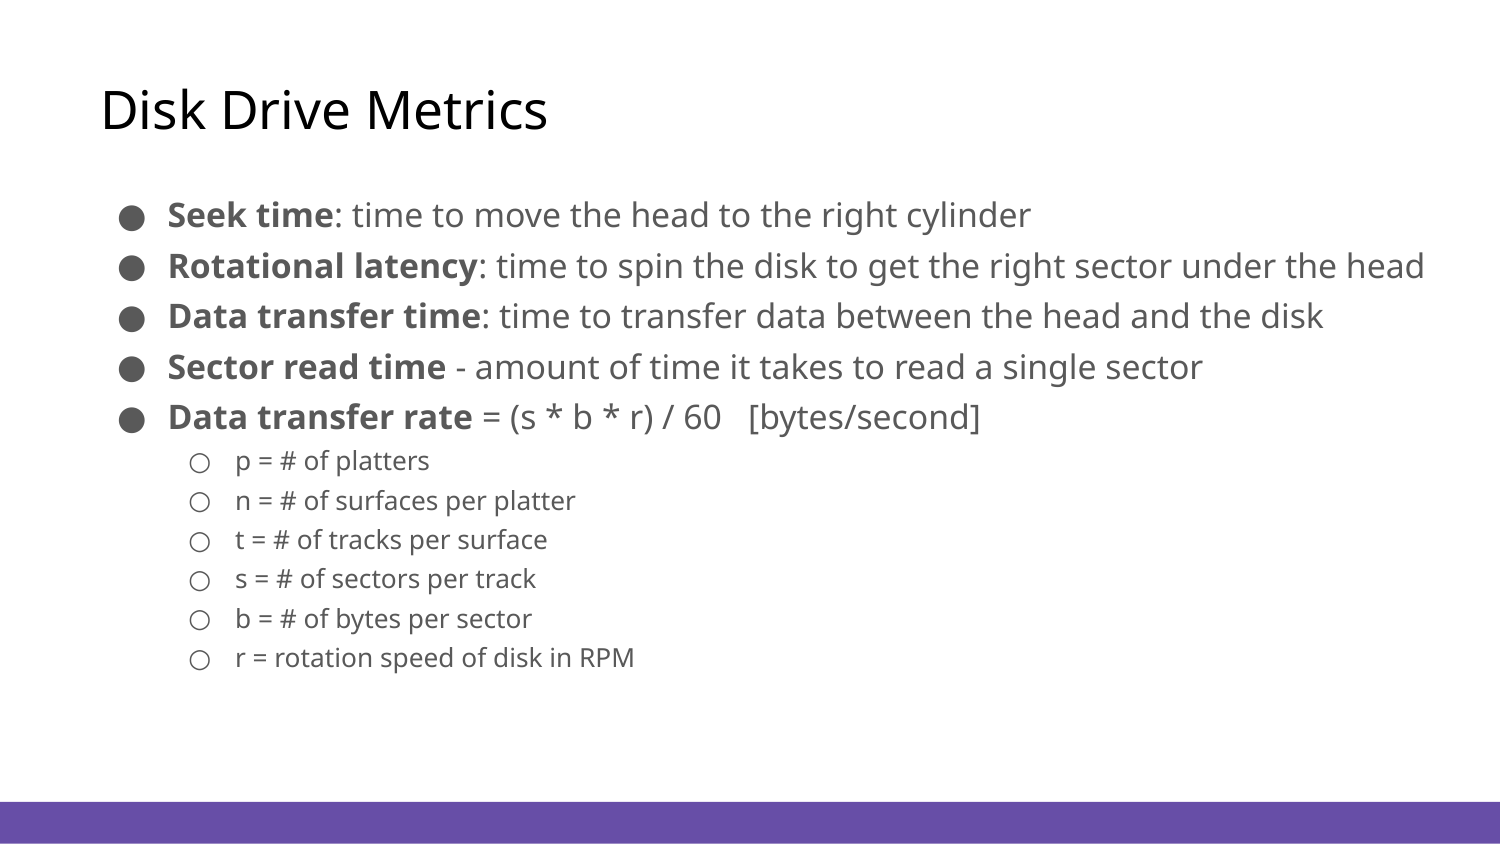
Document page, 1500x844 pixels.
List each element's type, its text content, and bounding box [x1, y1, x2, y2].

title Disk Drive Metrics [85, 61, 1415, 156]
list Seek time: time to move the head to the right cylinder Rotational latency: time to spin the disk to get the right sector under the head Data transfer time: time to transfer data between the head and the disk Sector read time - amount of time it takes to read a single sector Data transfer rate = (s * b * r) / 60 [bytes/second] p = # of platters n = # of surfaces per platter t = # of tracks per surface s = # of sectors per track b = # of bytes per sector r = rotation speed of disk in RPM [85, 168, 1446, 730]
